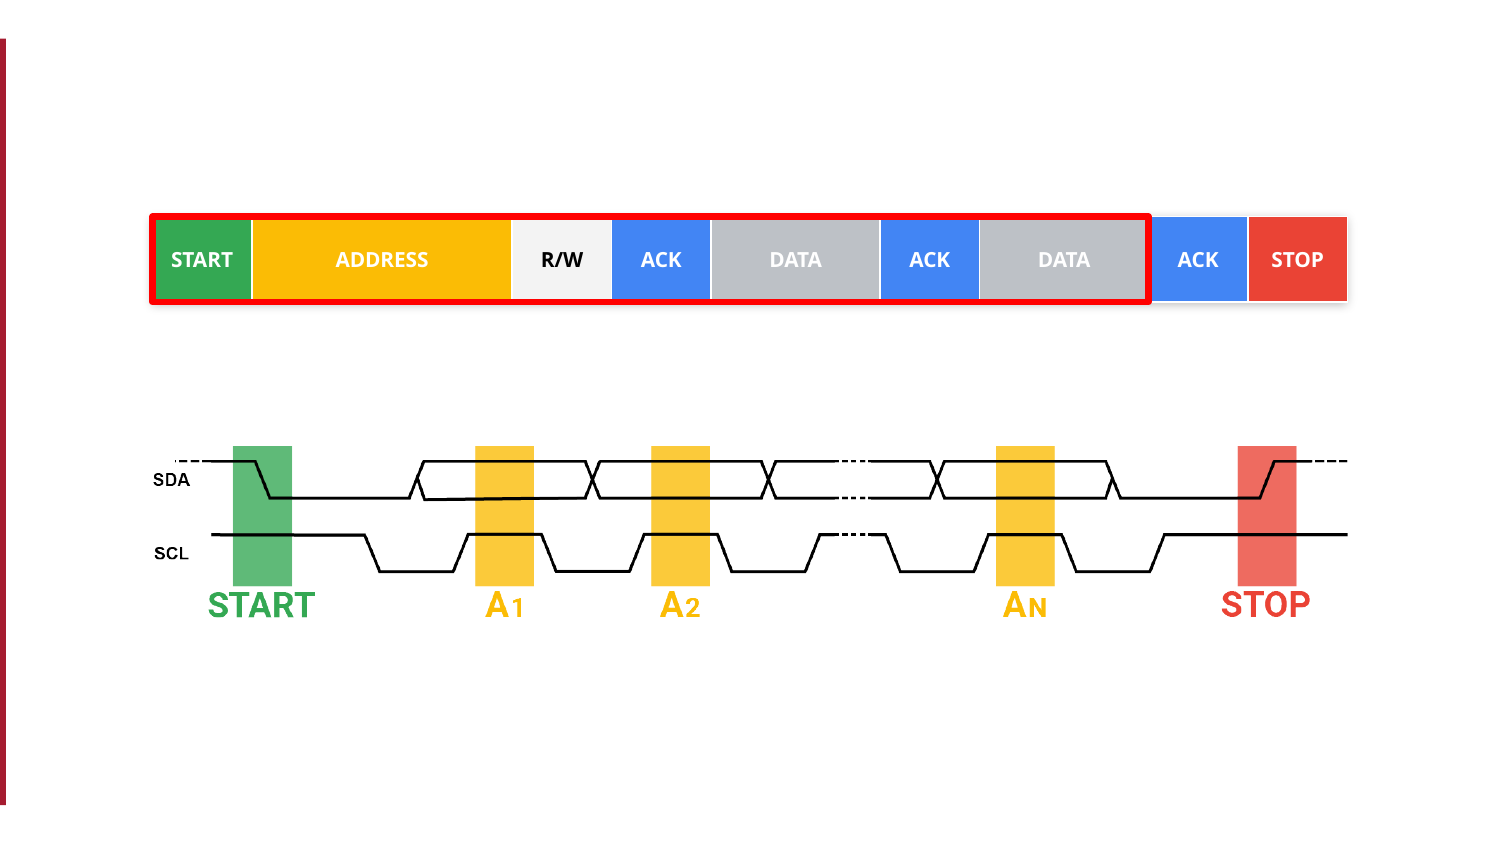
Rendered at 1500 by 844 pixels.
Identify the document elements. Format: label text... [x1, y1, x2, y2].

text_box [152, 216, 1149, 303]
text_box STOP [1248, 216, 1348, 303]
picture [152, 446, 1348, 627]
text_box ACK [1149, 216, 1248, 303]
